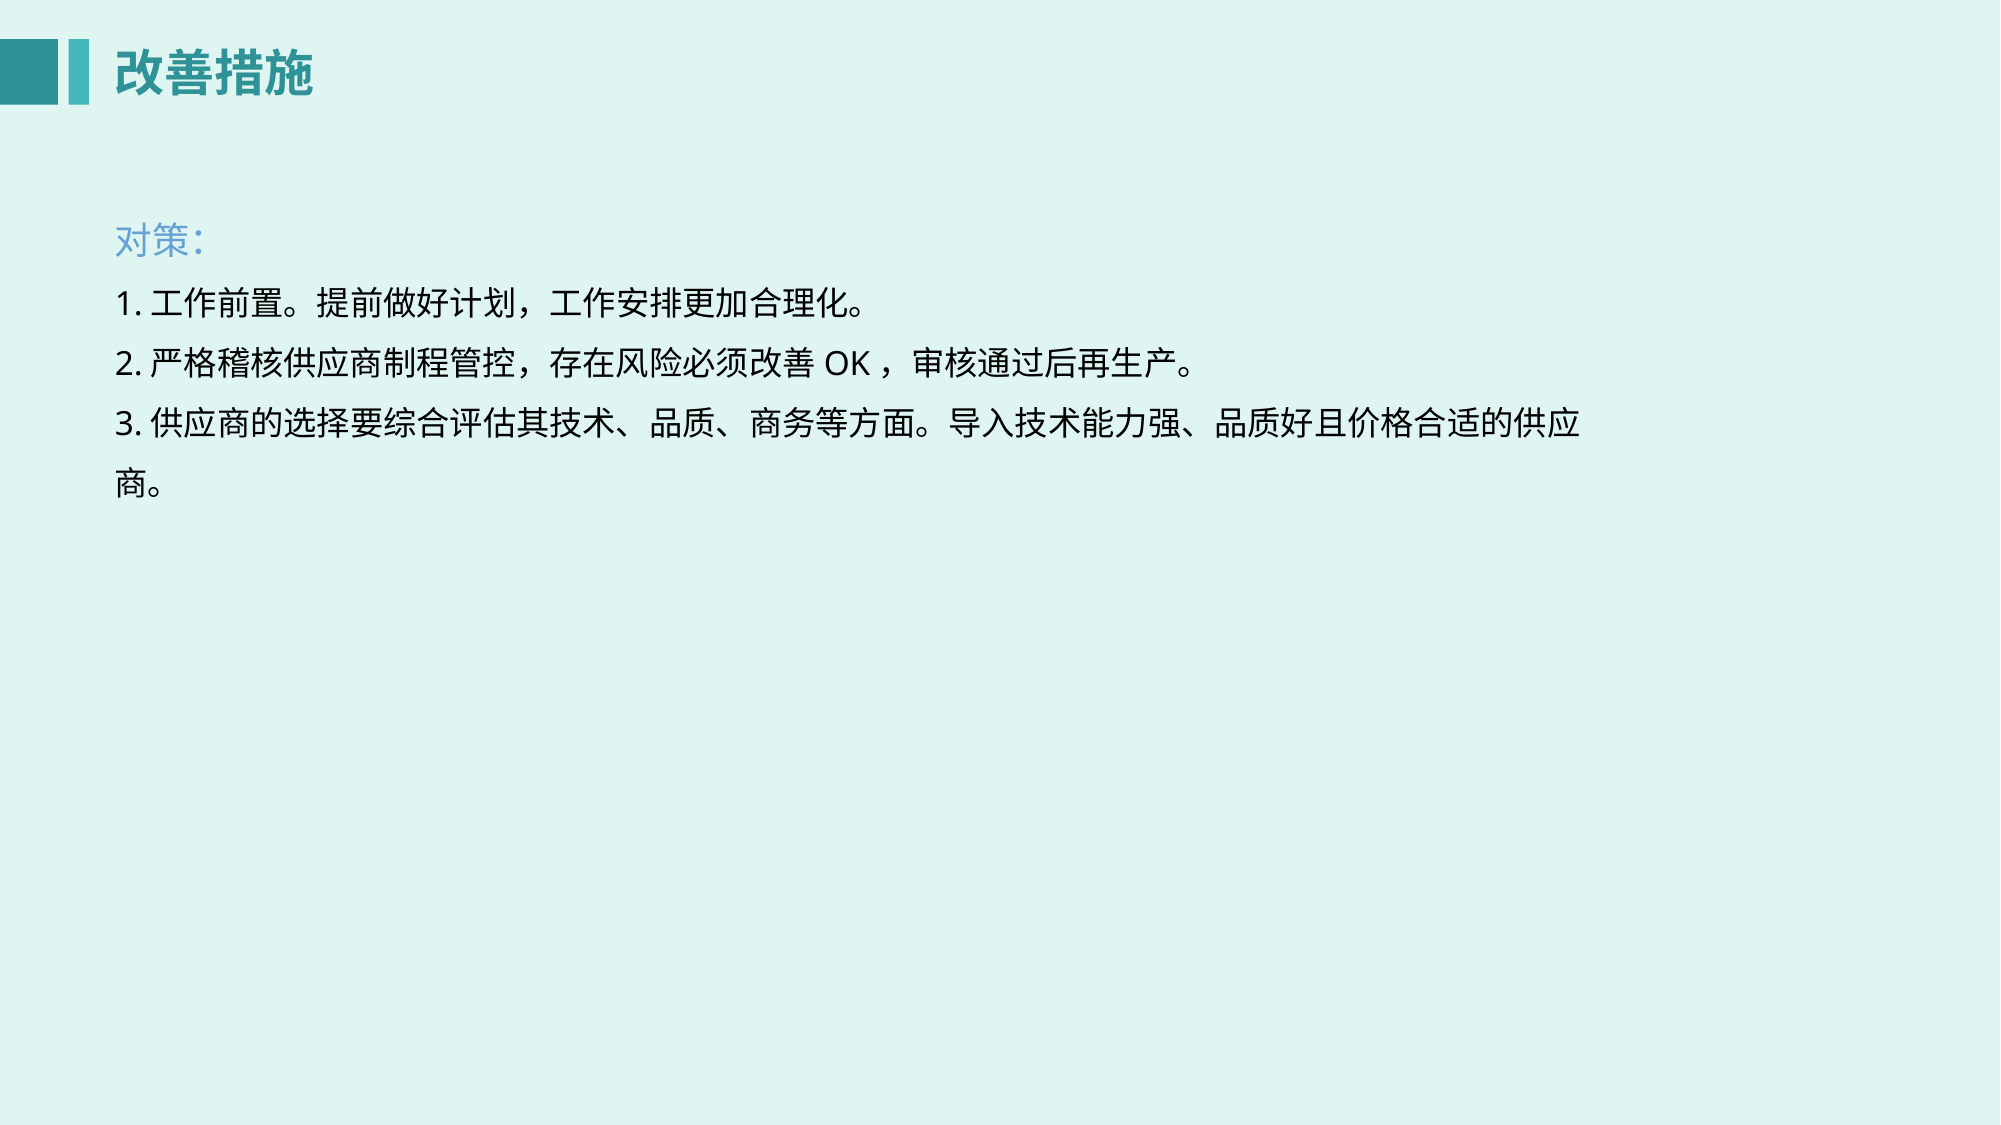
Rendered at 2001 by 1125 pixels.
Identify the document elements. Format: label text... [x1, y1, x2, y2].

text_box [0, 39, 58, 105]
text_box 改善措施 [99, 34, 542, 109]
text_box [68, 39, 89, 105]
text_box 对策： 1.工作前置。提前做好计划，工作安排更加合理化。 2.严格稽核供应商制程管控，存在风险必须改善OK，审核通过后再生产。 3.供应商的选择要综合评估其技术、品质、商务等方面。导入技术能力强、品质好且价格合适的供应商。 [99, 187, 1617, 510]
